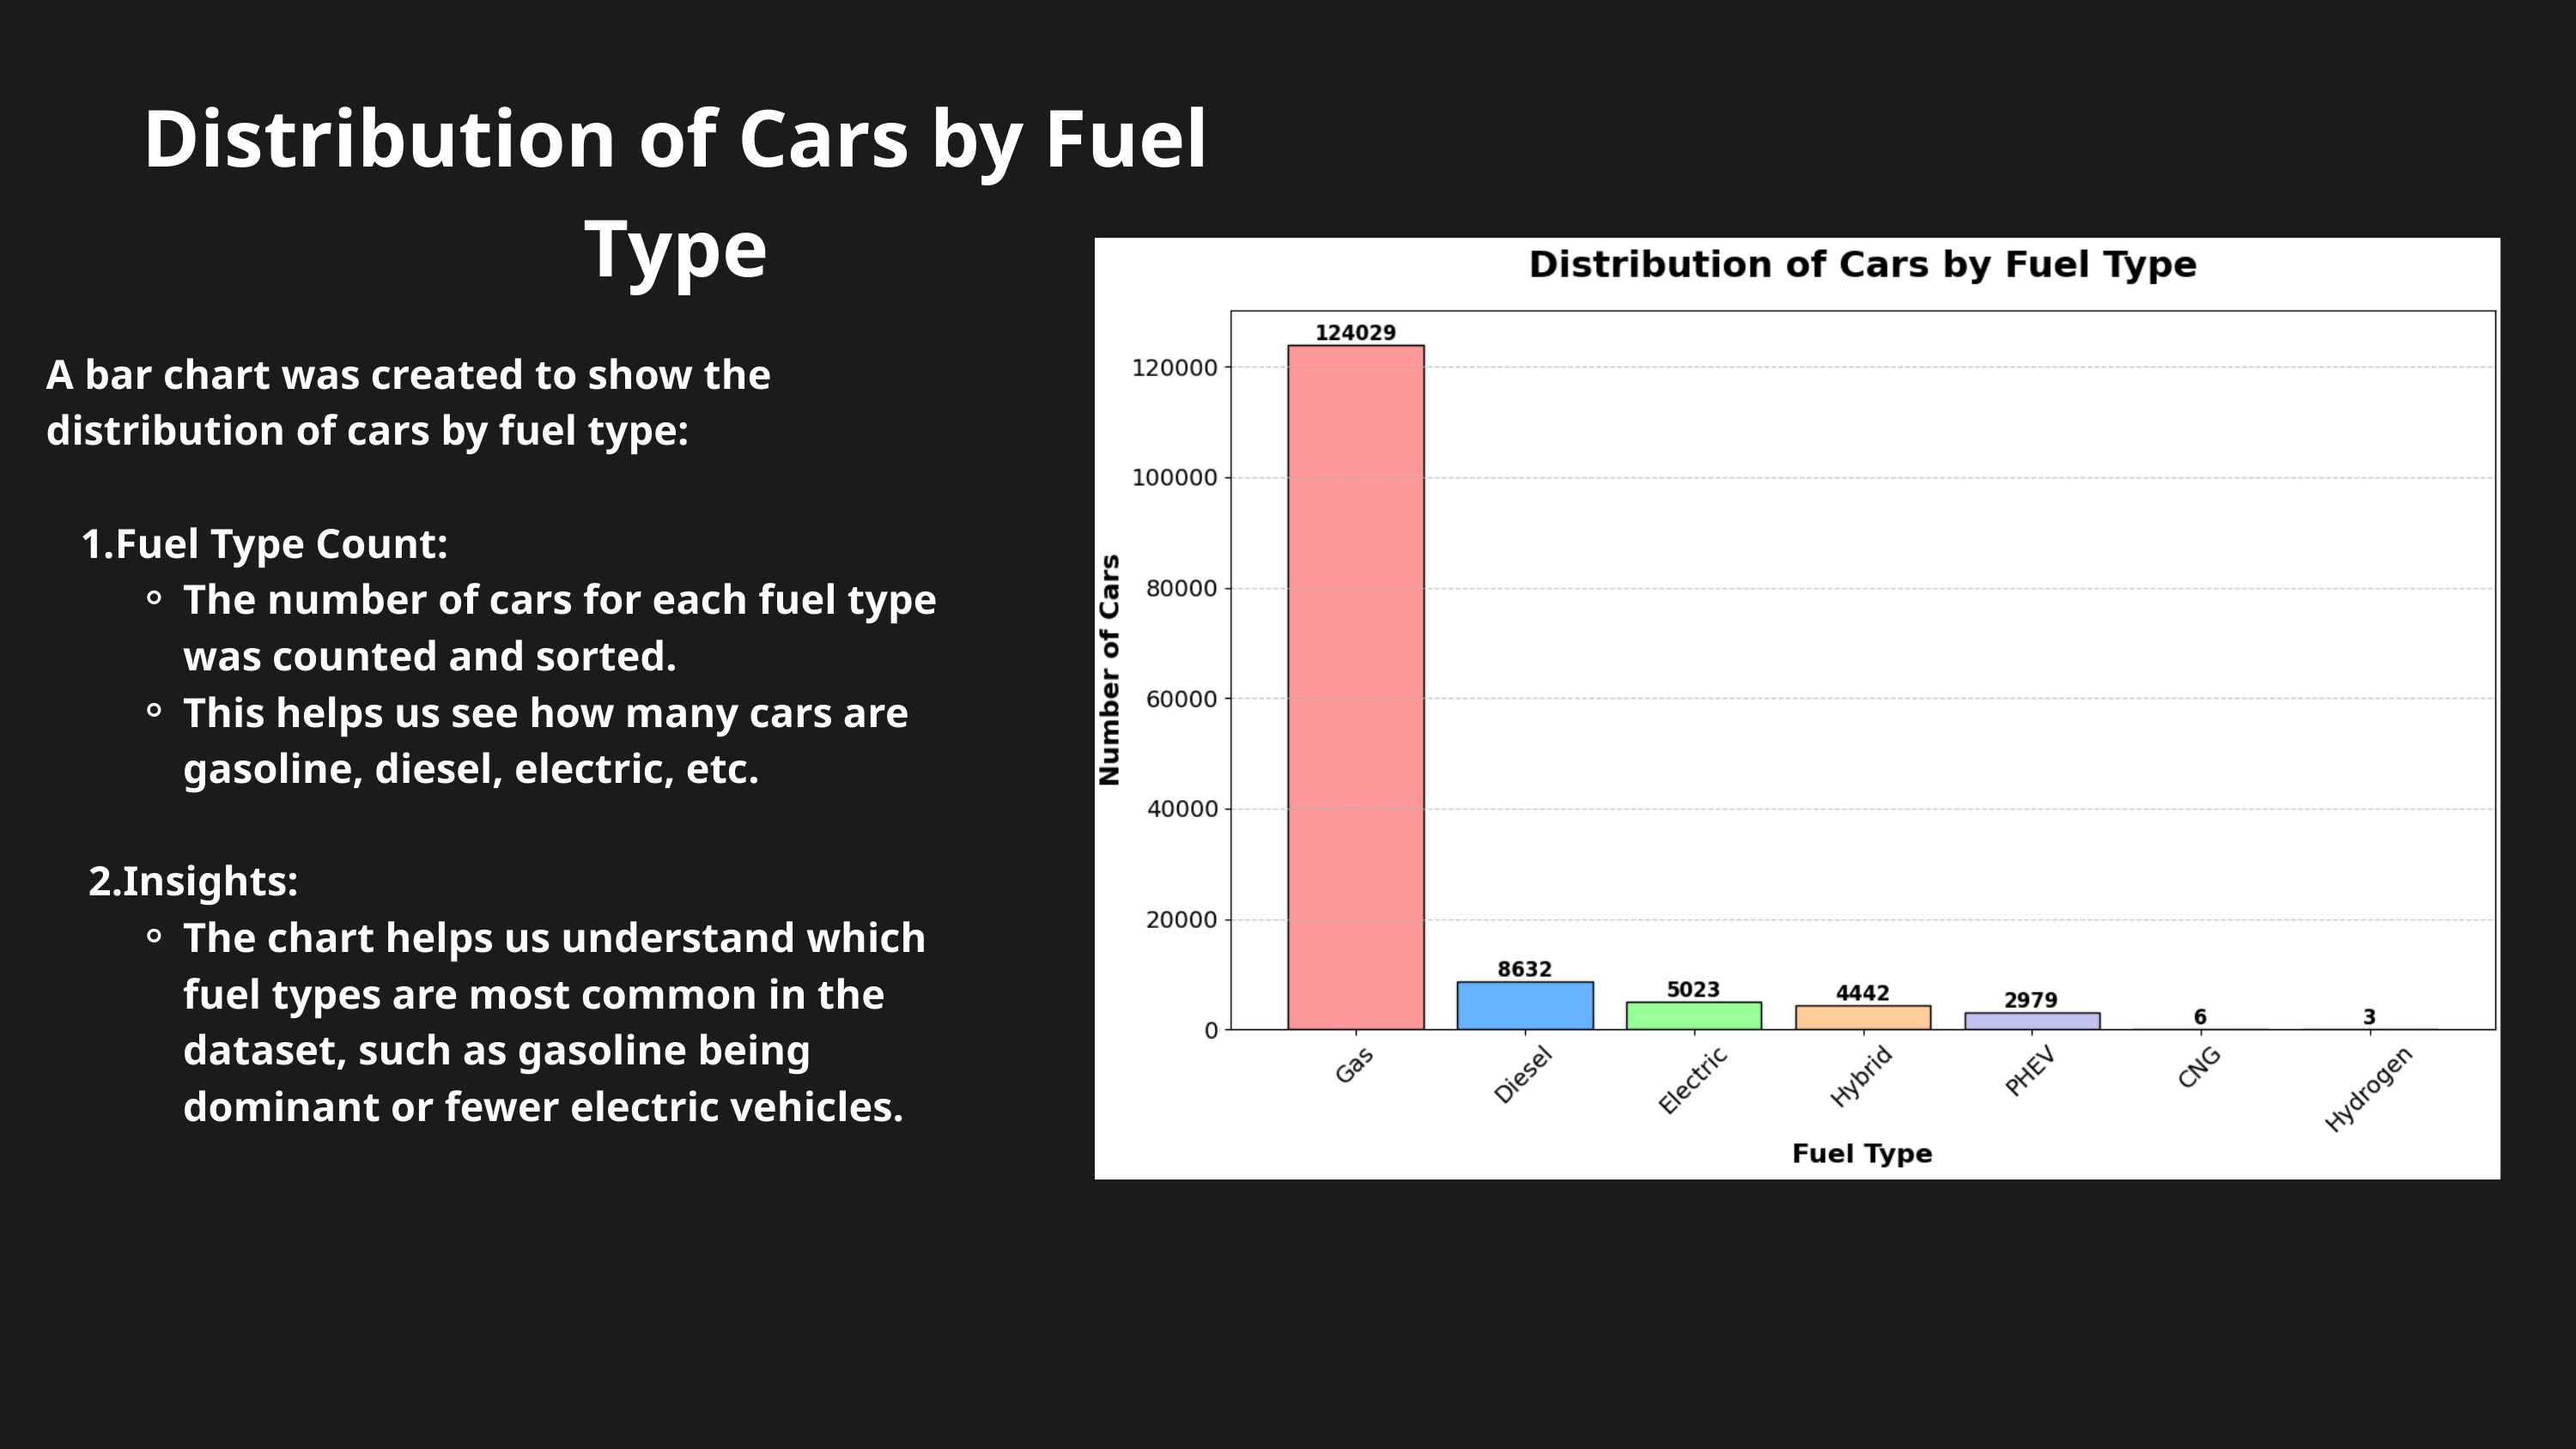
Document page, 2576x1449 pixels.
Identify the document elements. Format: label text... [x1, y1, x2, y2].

text_box [1095, 238, 2501, 1179]
text_box Distribution of Cars by Fuel Type [46, 72, 1307, 293]
text_box A bar chart was created to show the distribution of cars by fuel type: Fuel Type Count: The number of cars for each fuel type was counted and sorted. This helps us see how many cars are gasoline, diesel, electric, etc. 2.Insights: The chart helps us understand which fuel types are most common in the dataset, such as gasoline being dominant or fewer electric vehicles. [46, 341, 966, 1186]
